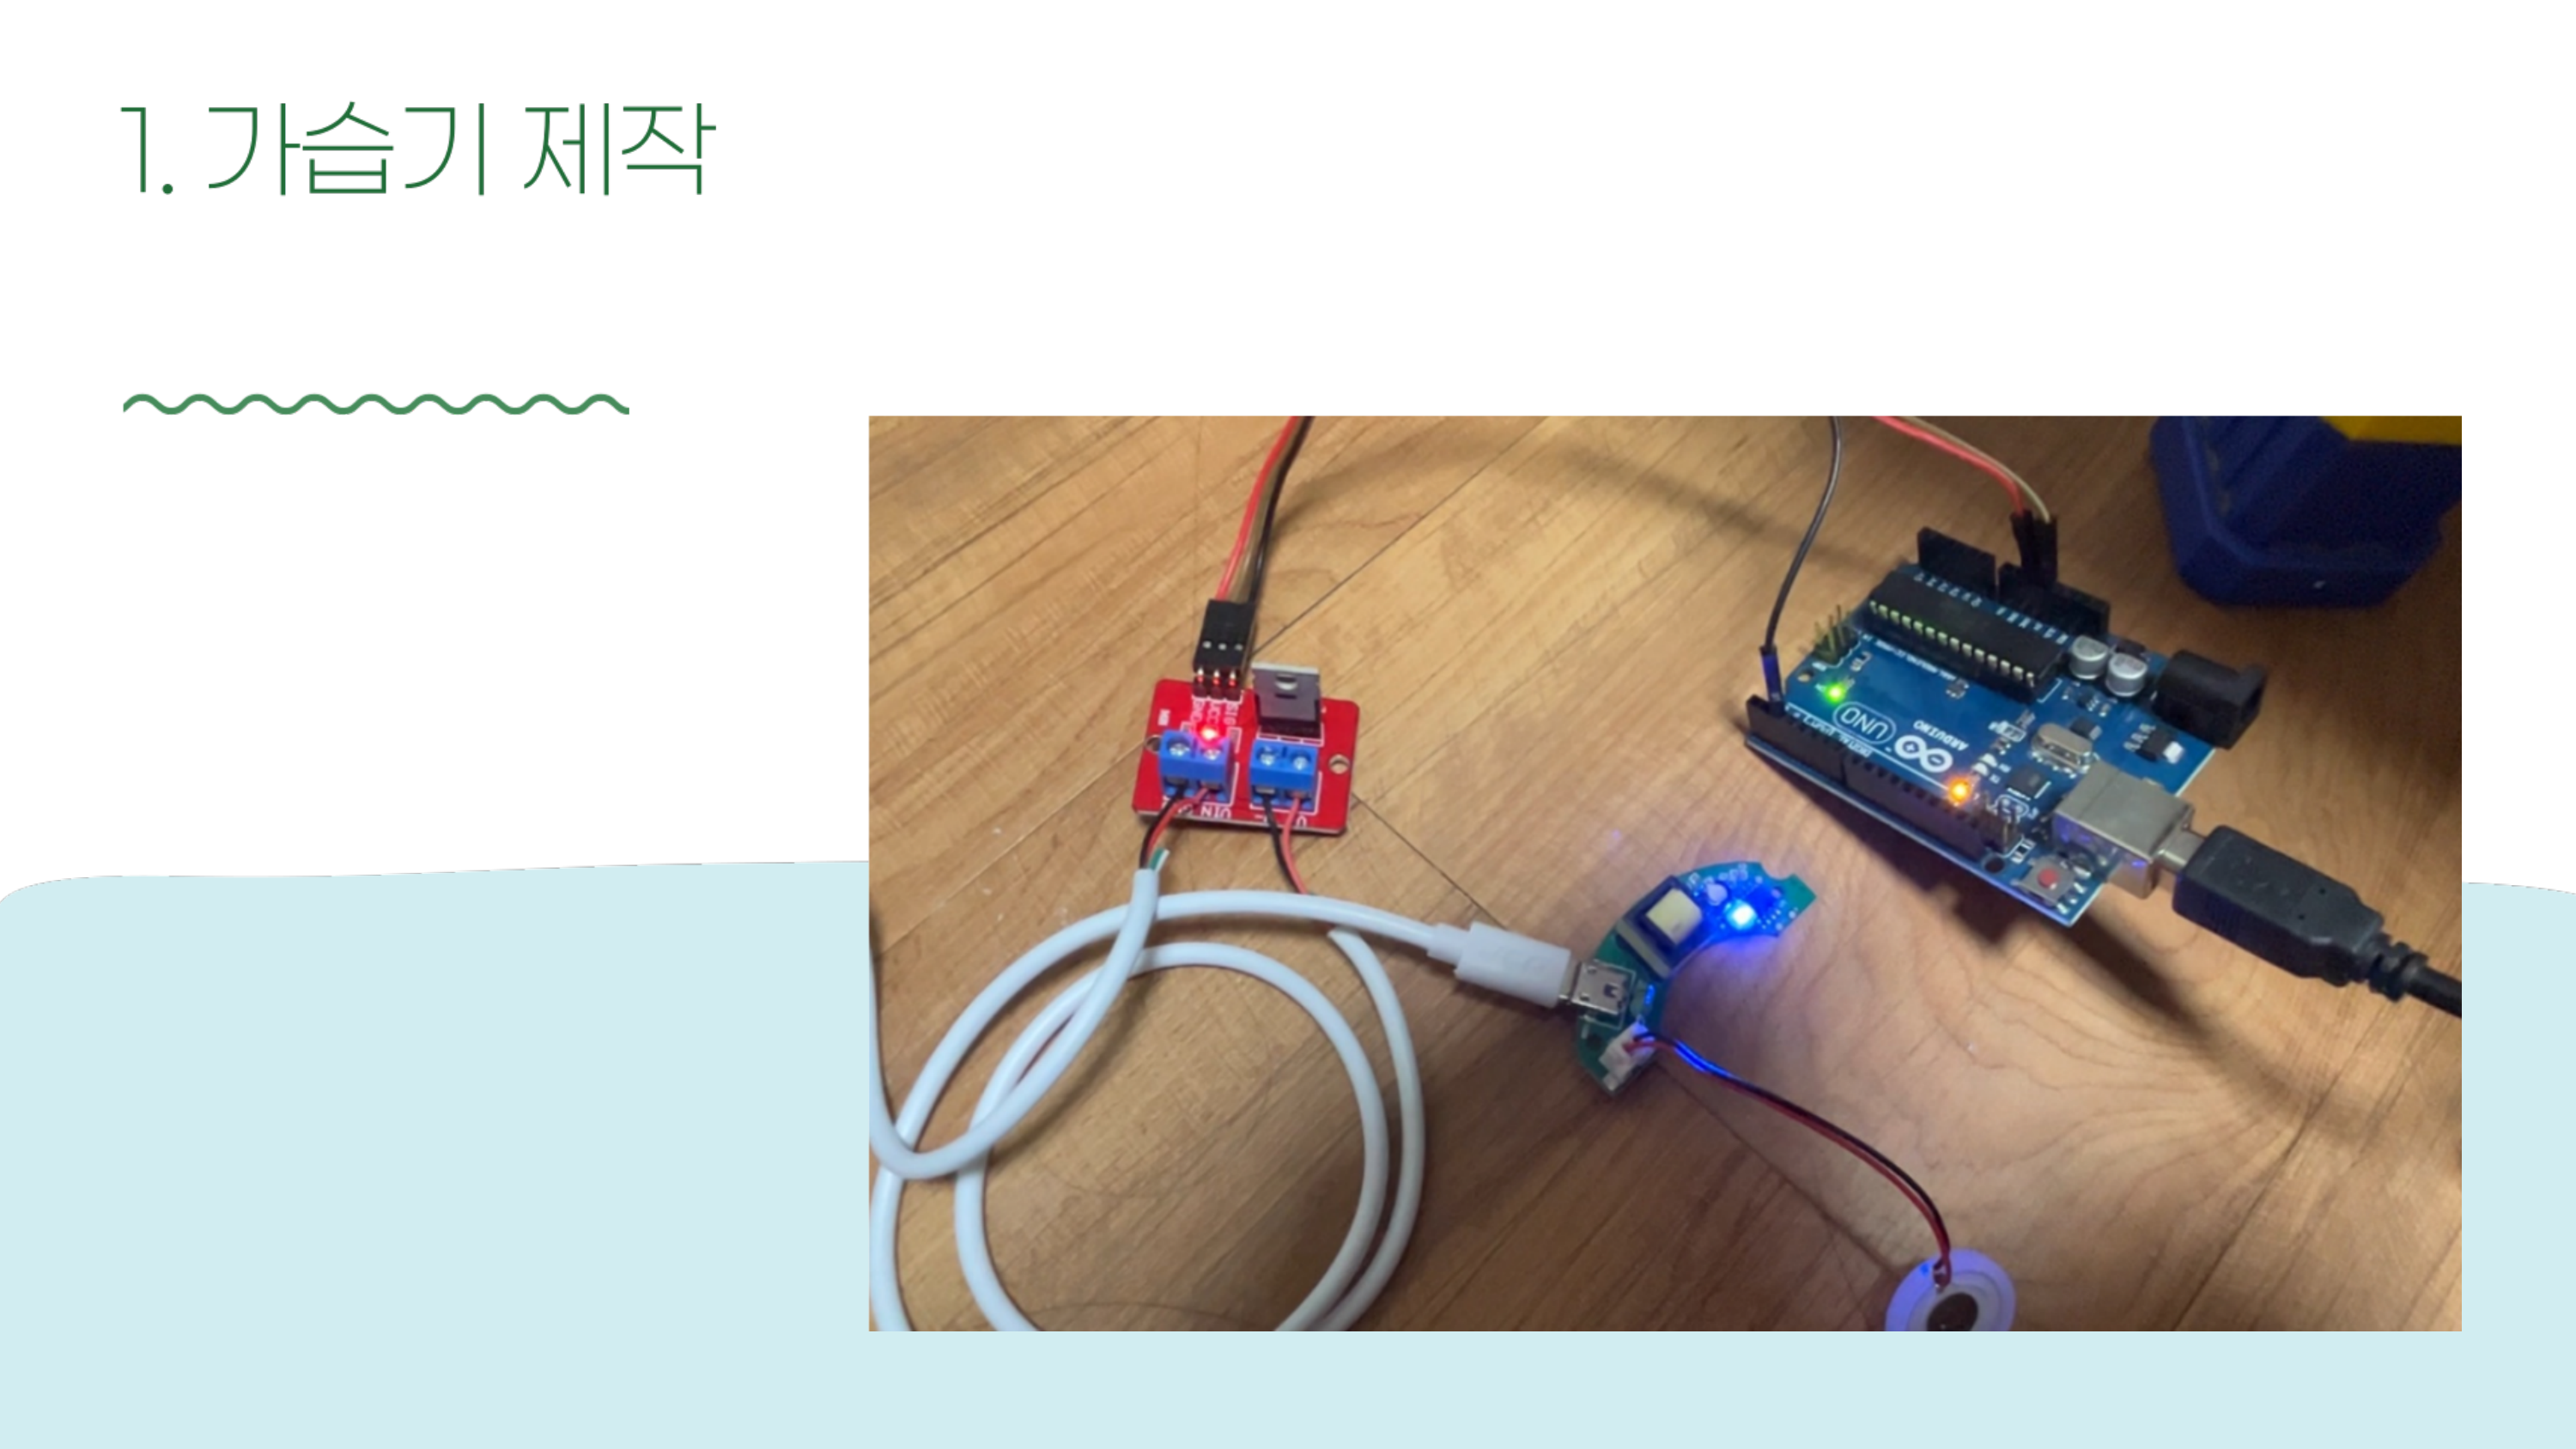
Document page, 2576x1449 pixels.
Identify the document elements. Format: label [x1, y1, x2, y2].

picture [79, 45, 833, 331]
picture [871, 416, 1206, 858]
text_box [1206, 76, 2123, 1449]
text_box [121, 391, 630, 415]
text_box [0, 858, 1201, 1449]
text_box [2127, 858, 2576, 1449]
picture [2123, 416, 2460, 858]
